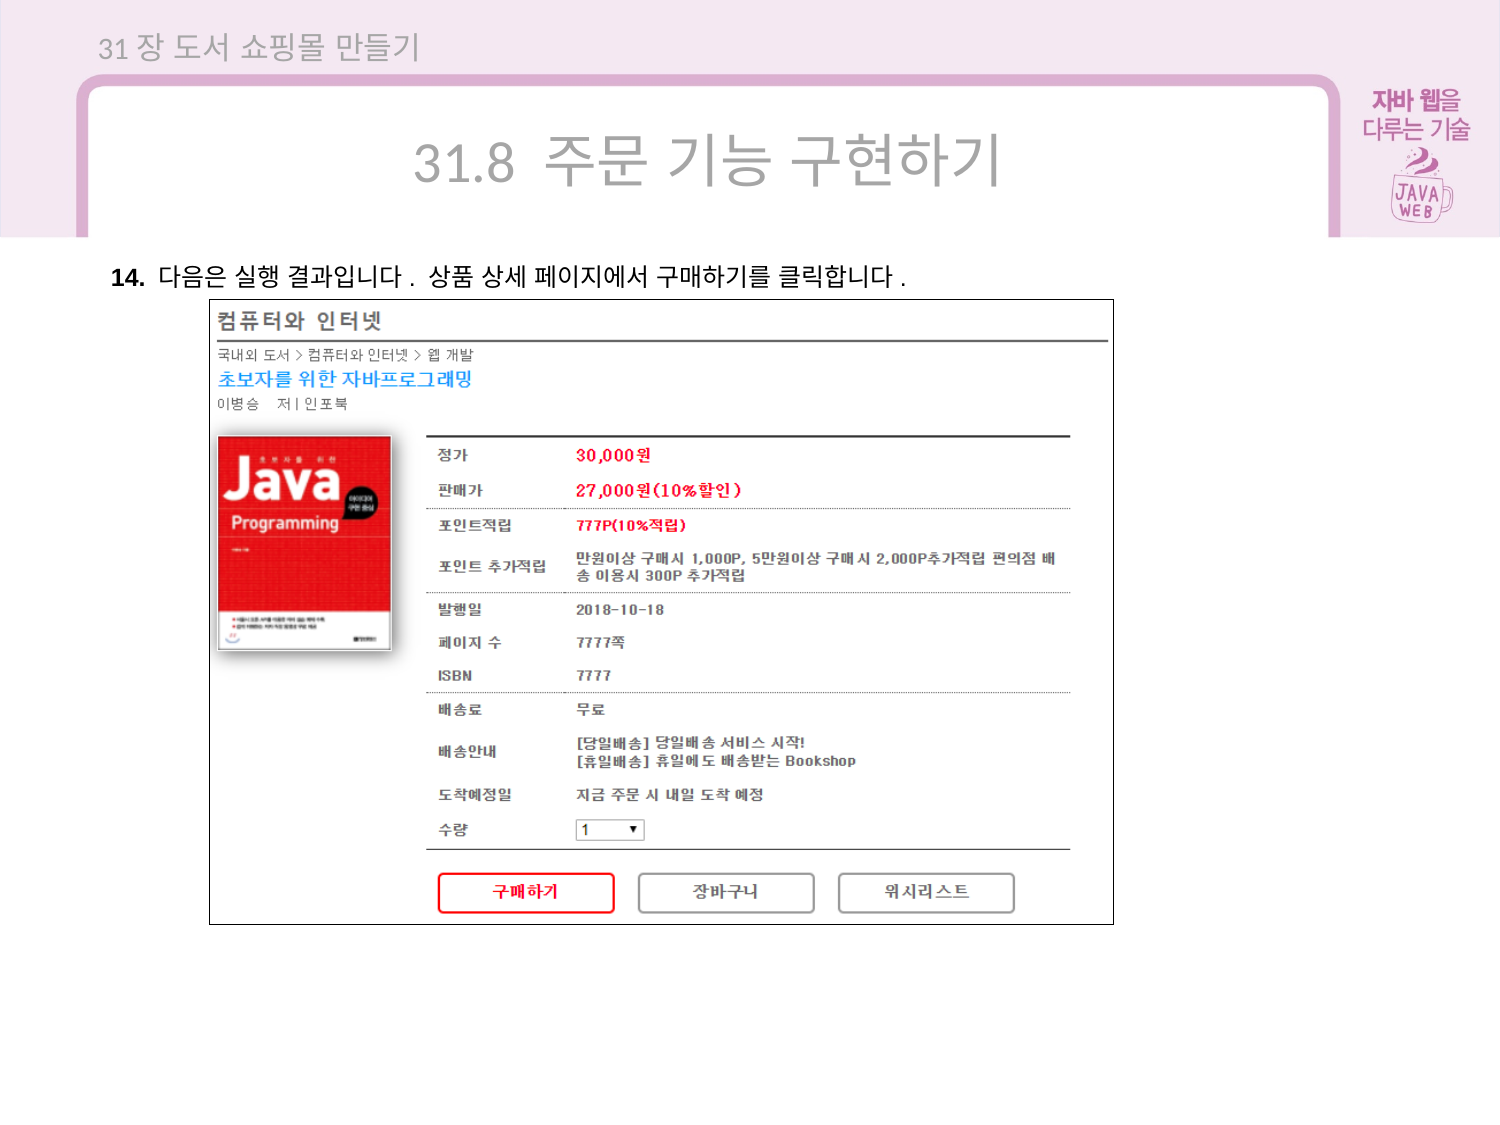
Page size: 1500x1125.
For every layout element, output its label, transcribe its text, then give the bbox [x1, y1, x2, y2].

picture [0, 0, 1500, 1125]
text_box 31.8 주문 기능 구현하기 [96, 117, 1321, 202]
text_box 14. 다음은 실행 결과입니다. 상품 상세 페이지에서 구매하기를 클릭합니다. [96, 254, 1357, 299]
text_box 31장 도서 쇼핑몰 만들기 [82, 0, 1133, 74]
